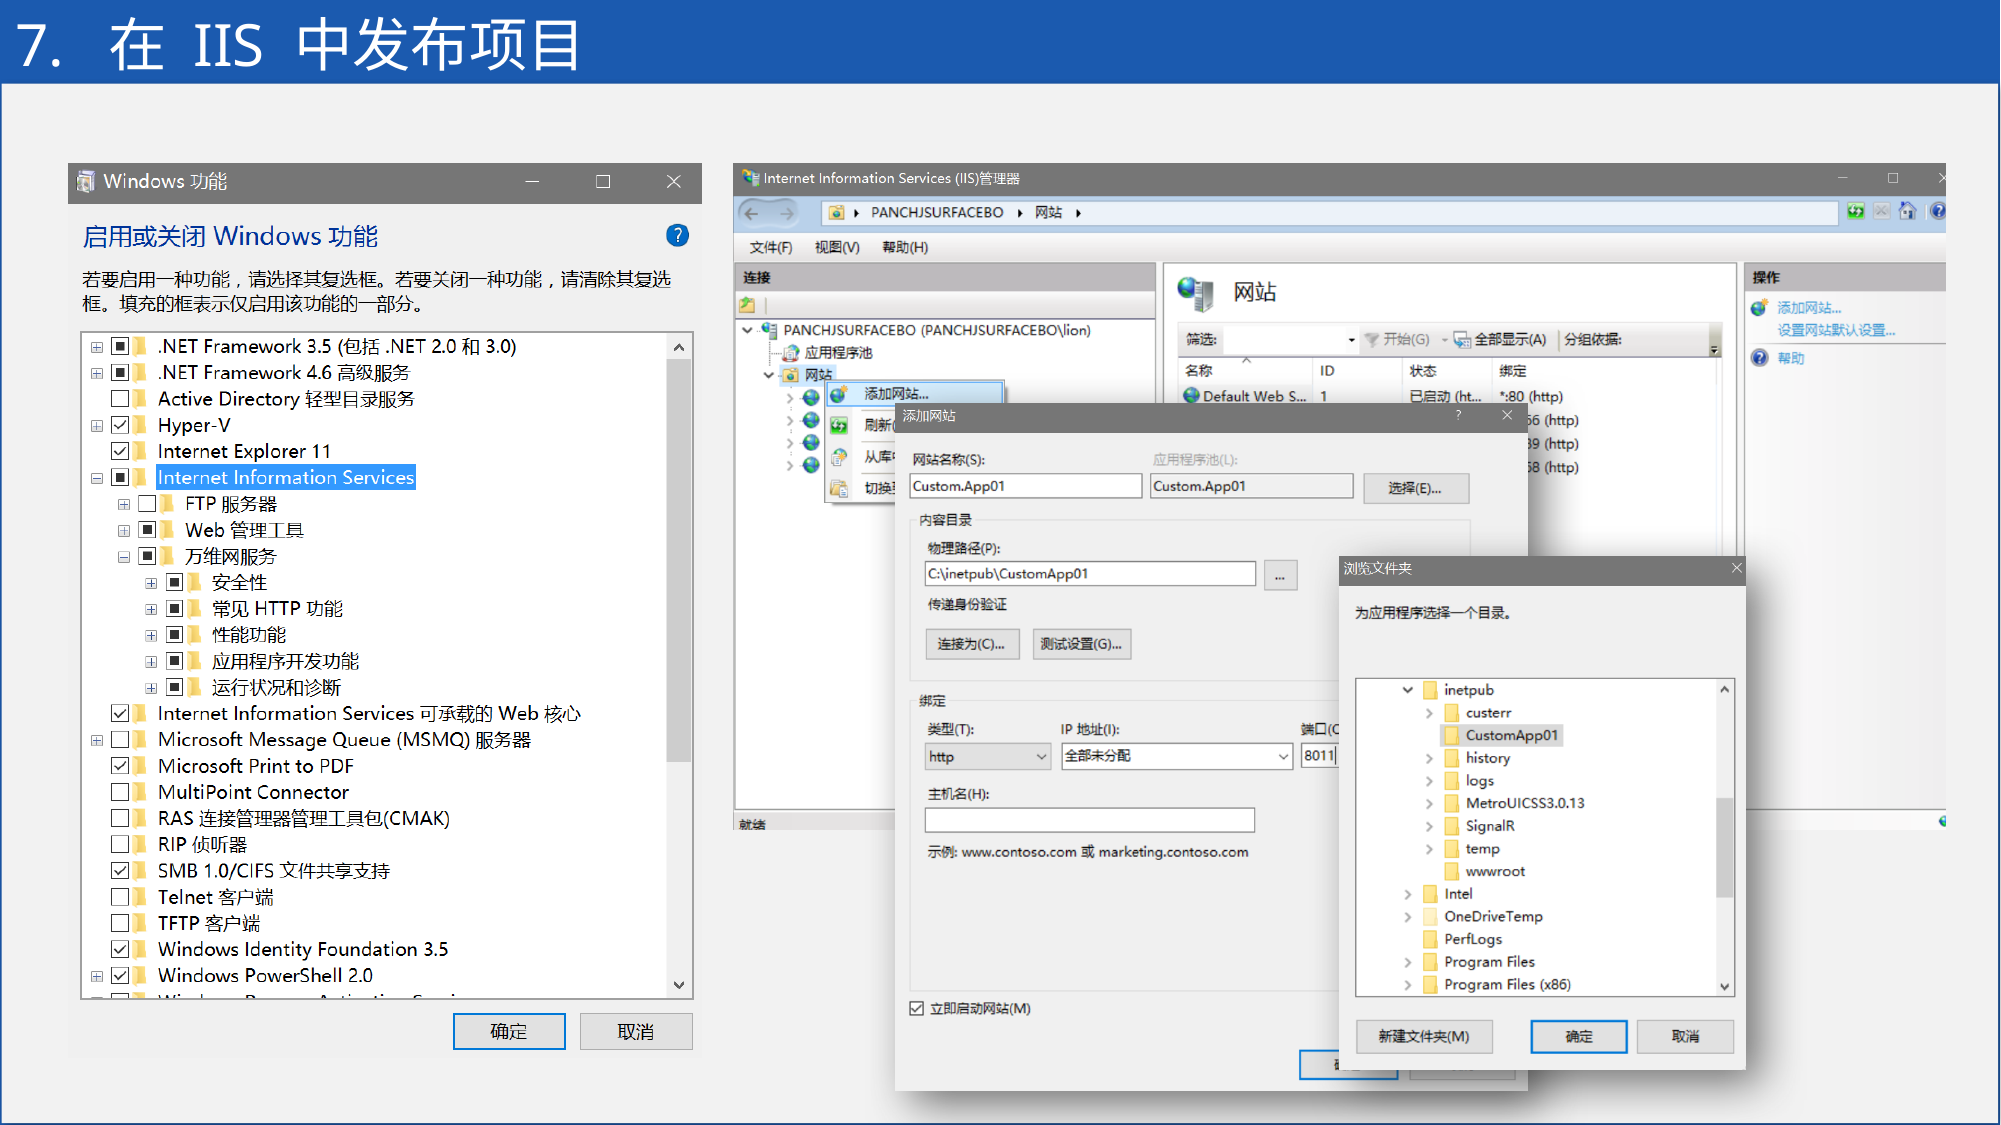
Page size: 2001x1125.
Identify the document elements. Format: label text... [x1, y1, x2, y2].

picture [68, 163, 702, 1059]
picture [732, 163, 1946, 1091]
title 7. 在 IIS 中发布项目 [0, 1, 2000, 84]
